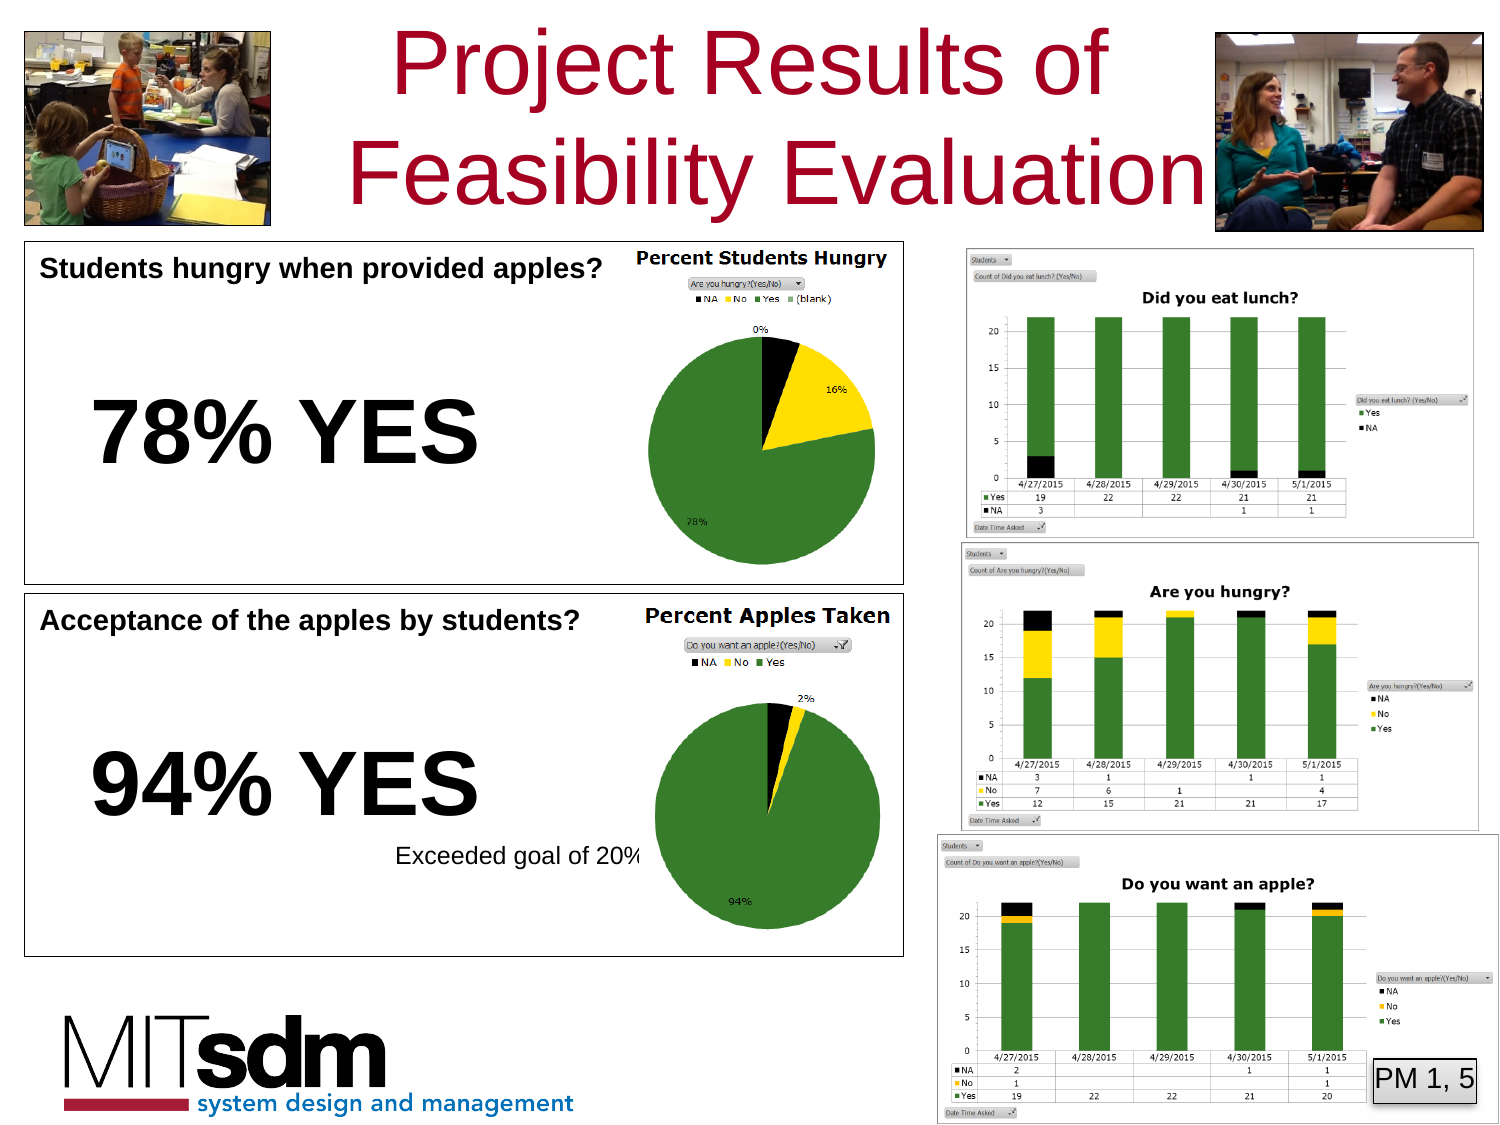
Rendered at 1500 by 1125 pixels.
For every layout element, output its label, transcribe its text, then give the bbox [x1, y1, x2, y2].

picture [961, 541, 1479, 832]
picture [1216, 33, 1483, 231]
list Students hungry when provided apples? 78% YES [24, 241, 904, 585]
text_box Acceptance of the apples by students? 94% YES Exceeded goal of 20% [24, 593, 904, 957]
picture [937, 833, 1499, 1124]
picture [630, 244, 895, 571]
picture [638, 599, 896, 942]
picture [64, 1015, 574, 1117]
picture [966, 248, 1474, 538]
title Project Results of Feasibility Evaluation [0, 0, 1500, 226]
picture [24, 31, 271, 226]
